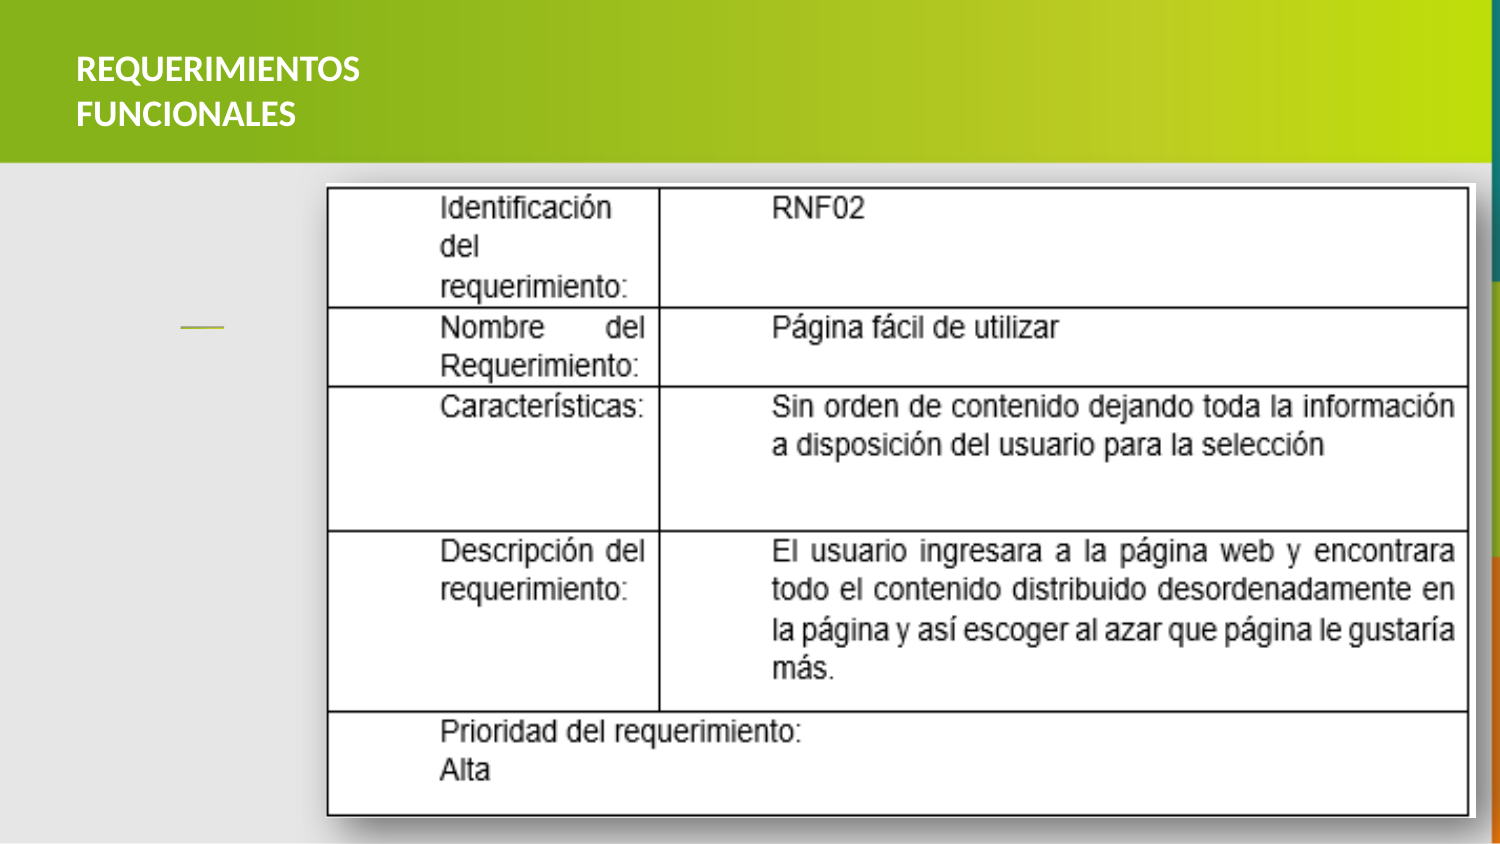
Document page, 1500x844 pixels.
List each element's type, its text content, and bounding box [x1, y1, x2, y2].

picture [0, 0, 1500, 844]
text_box REQUERIMIENTOS FUNCIONALES [61, 36, 487, 141]
